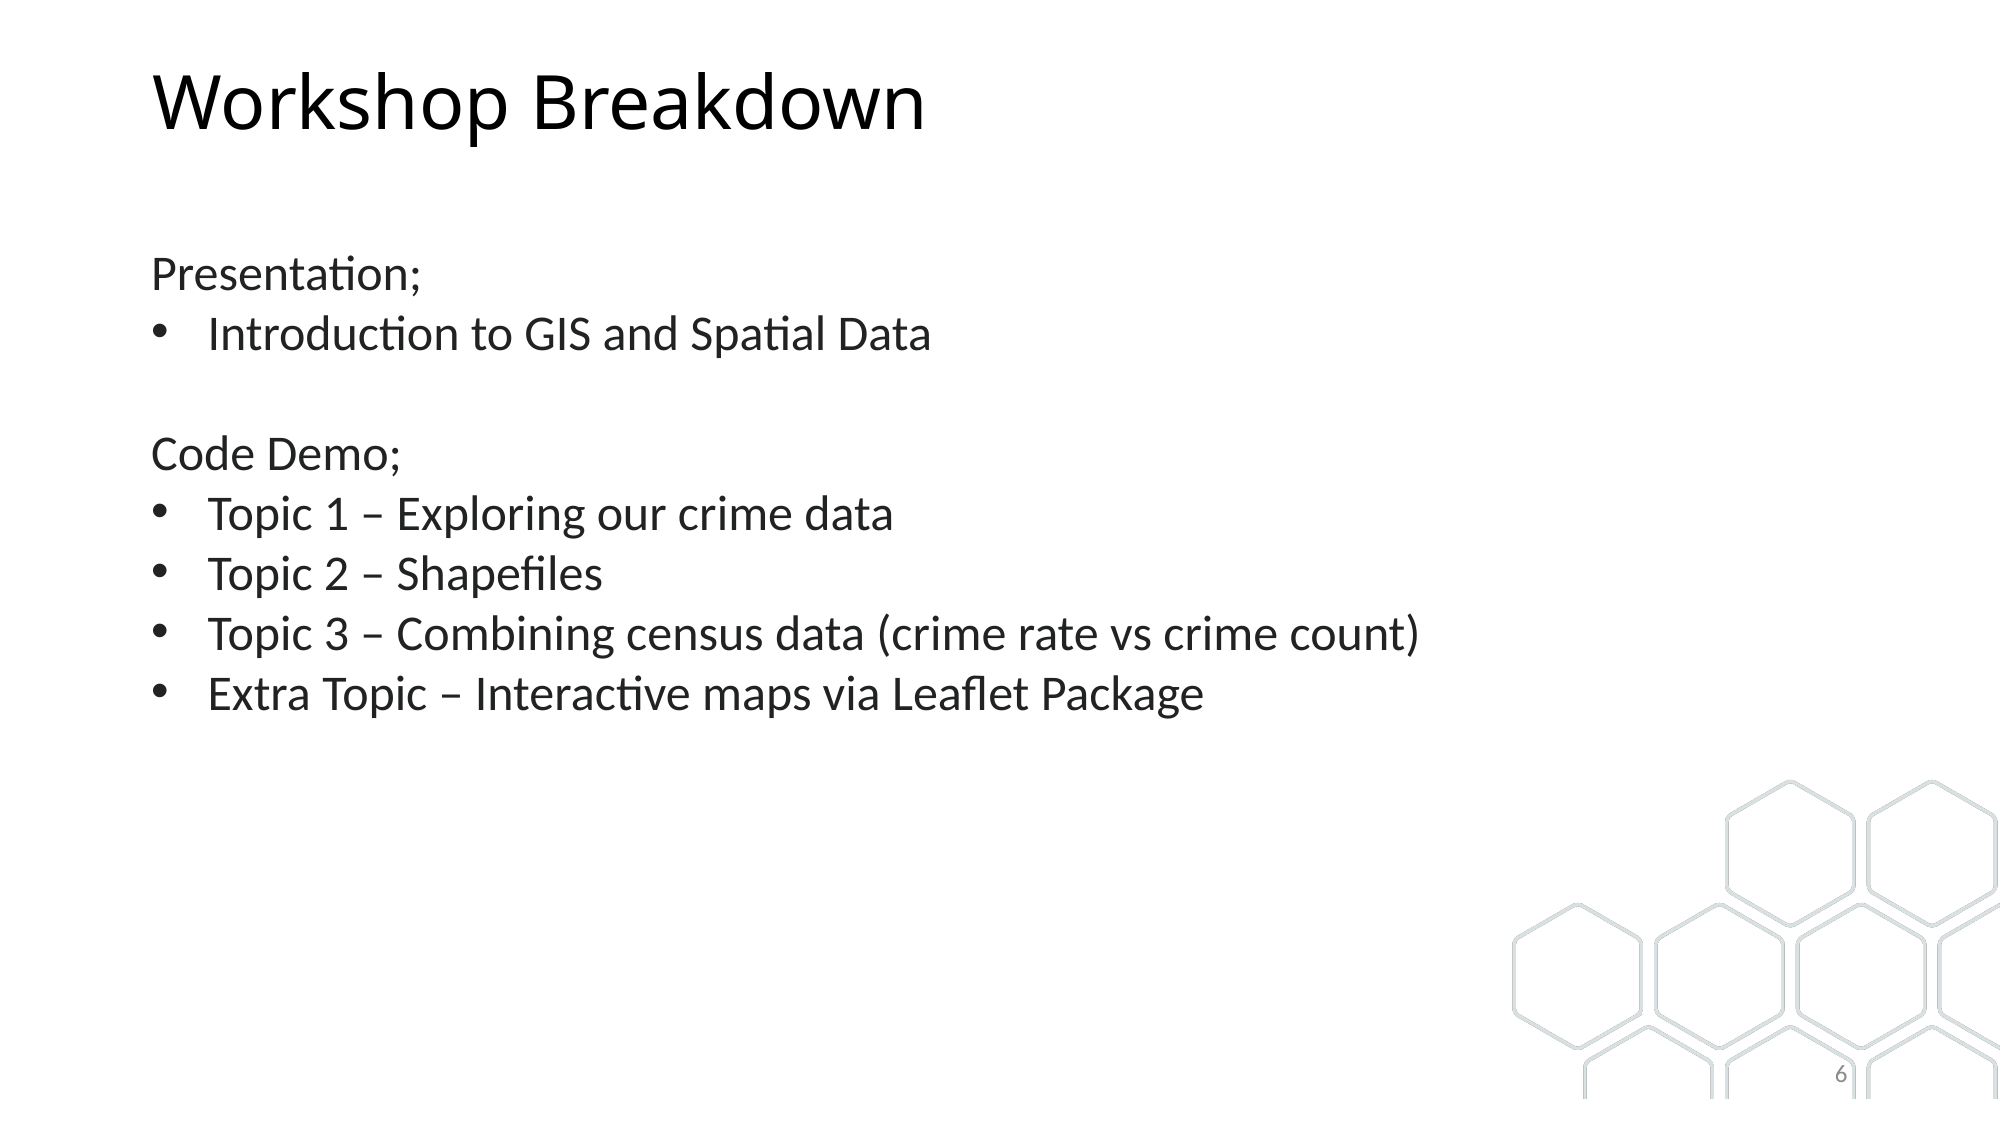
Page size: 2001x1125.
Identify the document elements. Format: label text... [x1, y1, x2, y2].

slide_number 6 [1412, 1042, 1863, 1103]
picture [1412, 508, 2001, 1099]
text_box Presentation; Introduction to GIS and Spatial Data Code Demo; Topic 1 – Exploring our crime data Topic 2 – Shapefiles Topic 3 – Combining census data (crime rate vs crime count) Extra Topic – Interactive maps via Leaflet Package [136, 232, 1672, 833]
title Workshop Breakdown [137, 59, 1775, 150]
